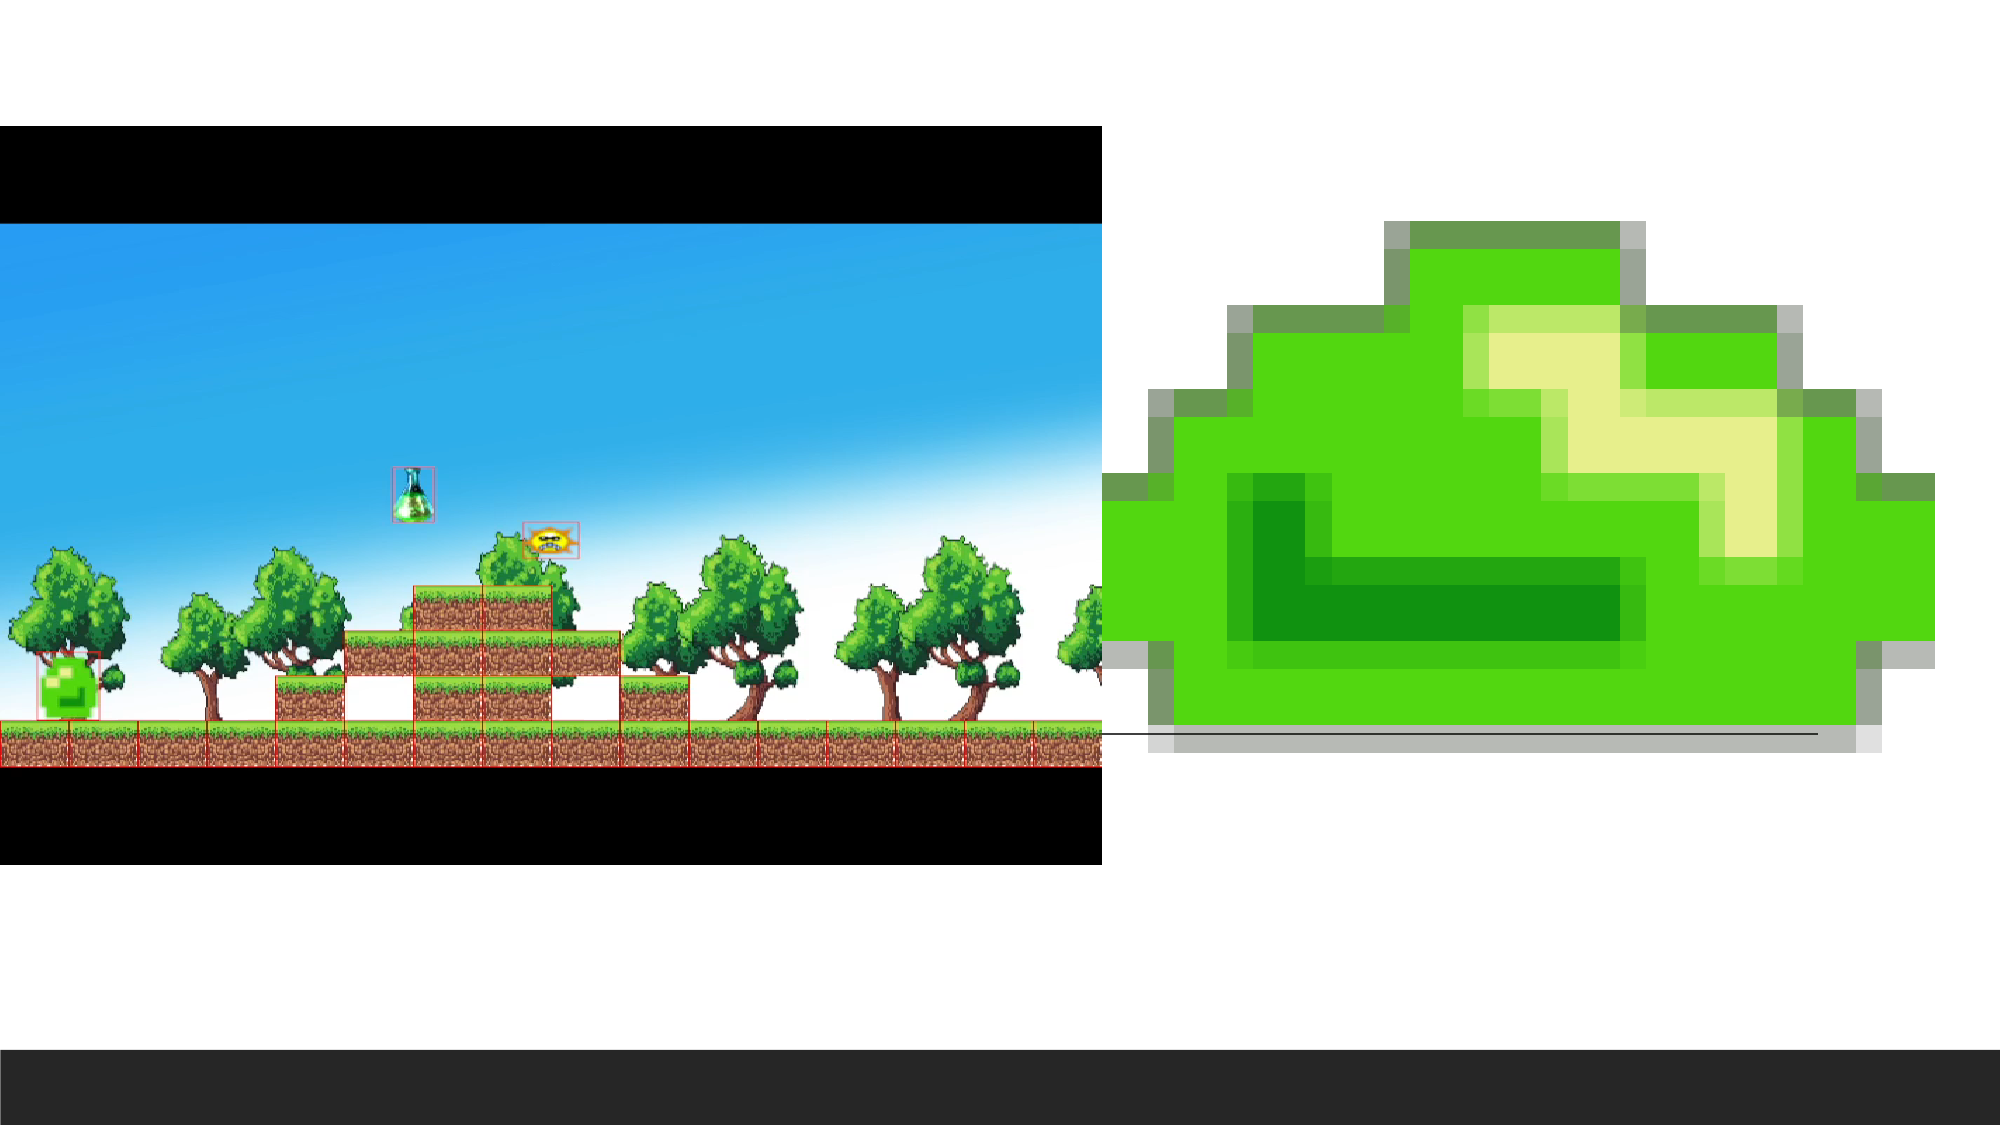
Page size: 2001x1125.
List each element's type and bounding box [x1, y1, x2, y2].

picture [1069, 0, 1936, 866]
text_box [0, 124, 1104, 866]
